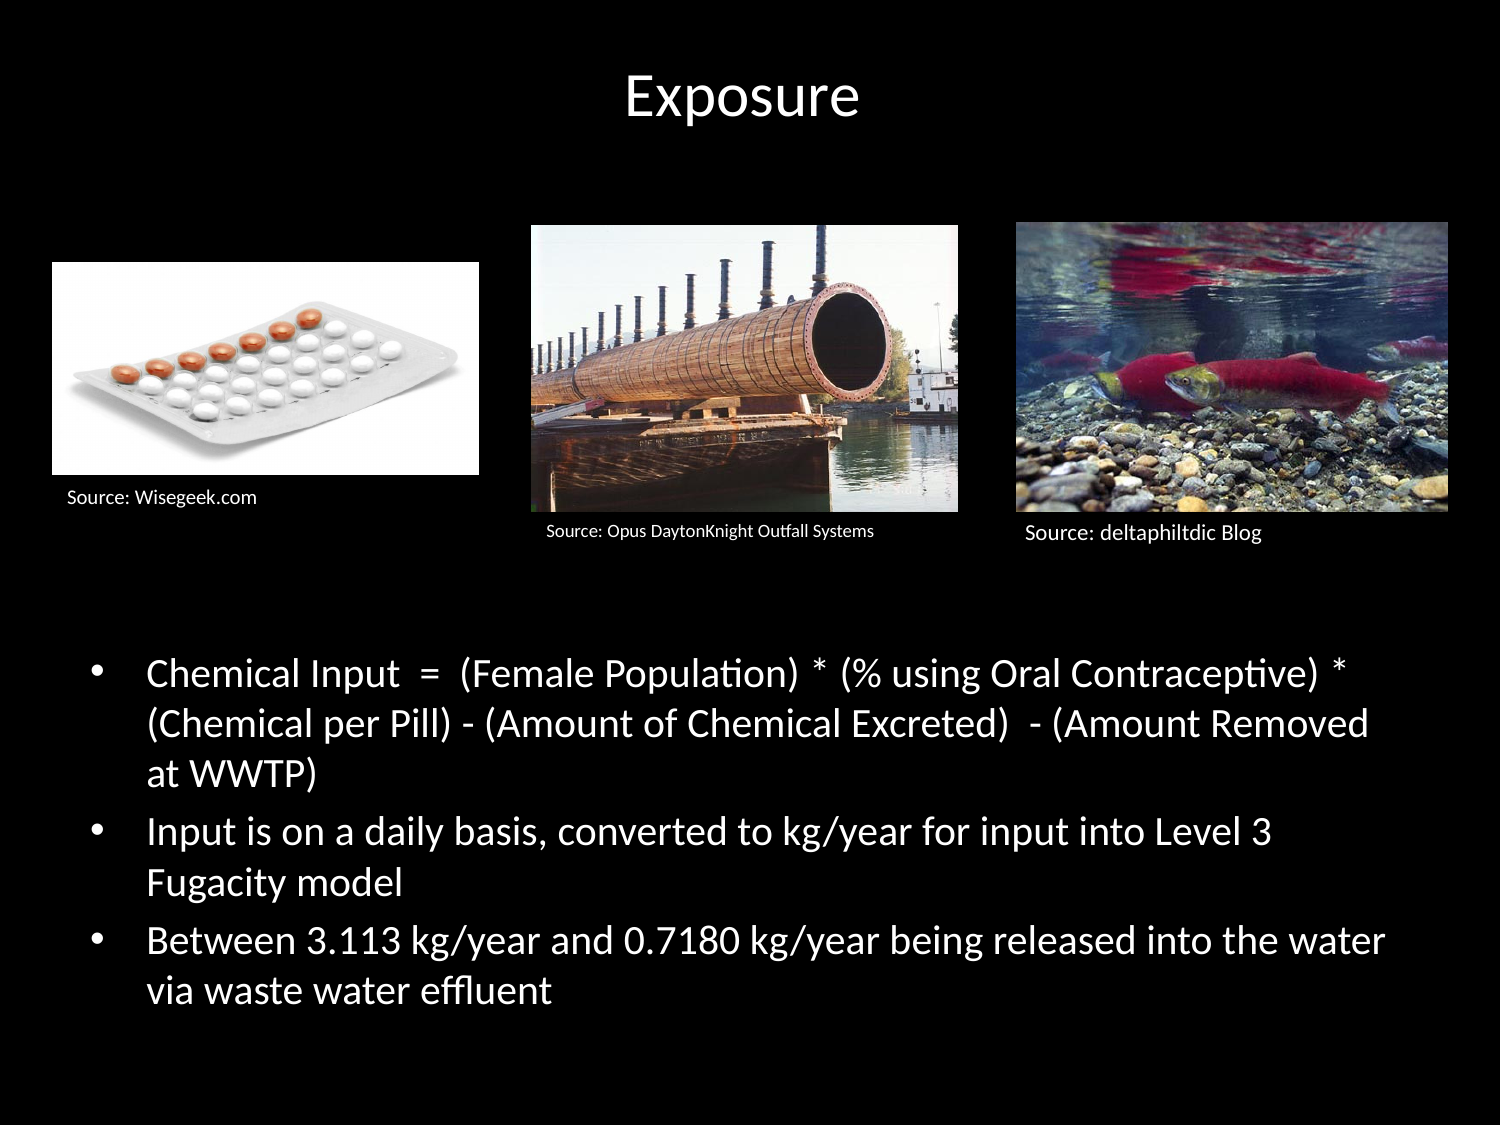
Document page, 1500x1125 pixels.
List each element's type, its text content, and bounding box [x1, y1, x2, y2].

text_box Source: Wisegeek.com [52, 483, 316, 517]
picture [51, 262, 479, 475]
text_box Source: Opus DaytonKnight Outfall Systems [531, 519, 918, 549]
picture [531, 225, 958, 512]
text_box Source: deltaphiltdic Blog [1010, 510, 1425, 553]
title Exposure [75, 45, 1425, 137]
list Chemical Input = (Female Population) * (% using Oral Contraceptive) * (Chemical per Pill) - (Amount of Chemical Excreted) - (Amount Removed at WWTP) Input is on a daily basis, converted to kg/year for input into Level 3 Fugacity model Between 3.113 kg/year and 0.7180 kg/year being released into the water via waste water effluent [75, 638, 1425, 1056]
picture [1016, 222, 1448, 512]
